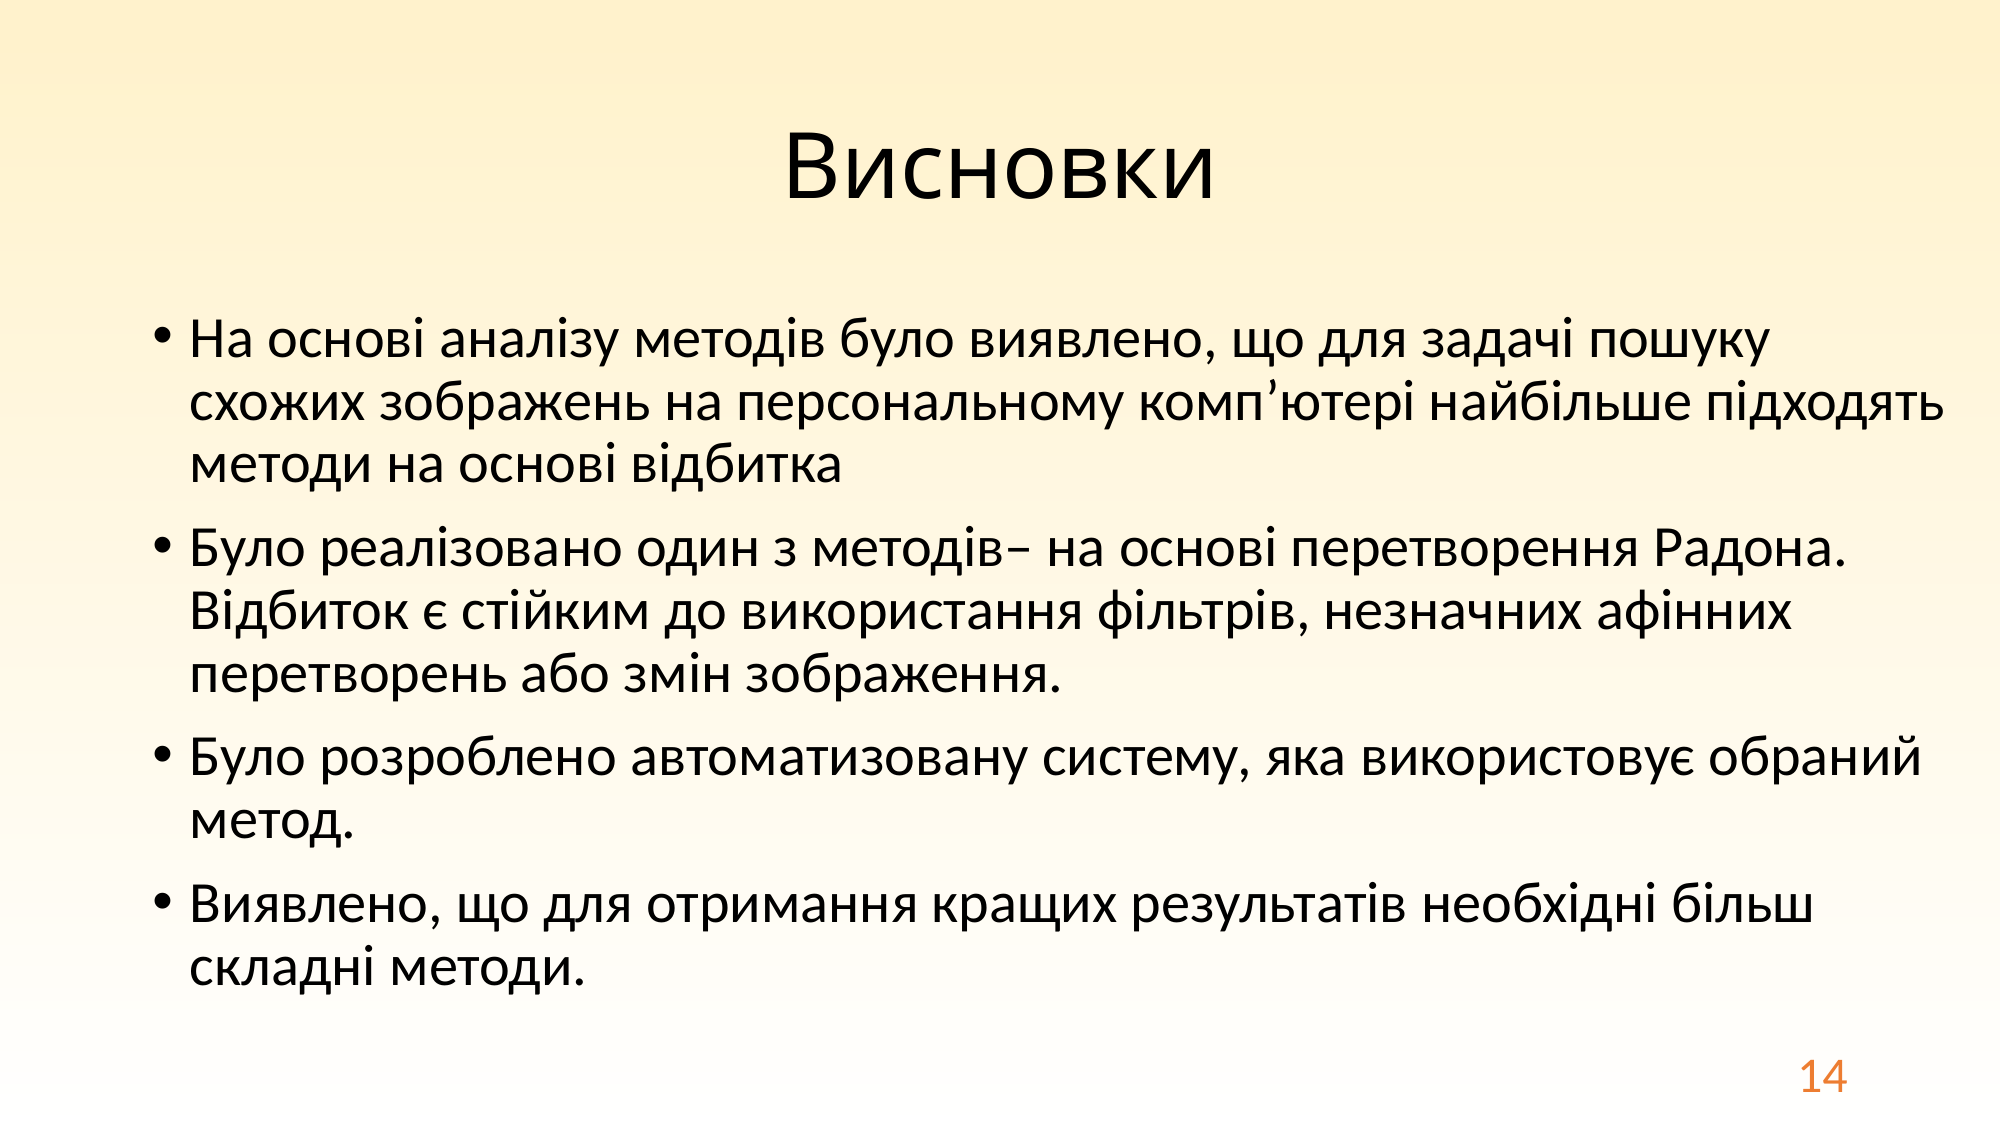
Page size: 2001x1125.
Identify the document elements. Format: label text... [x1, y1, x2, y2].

list На основі аналізу методів було виявлено, що для задачі пошуку схожих зображень на персональному комп’ютері найбільше підходять методи на основі відбитка Було реалізовано один з методів– на основі перетворення Радона. Відбиток є стійким до використання фільтрів, незначних афінних перетворень або змін зображення. Було розроблено автоматизовану систему, яка використовує обраний метод. Виявлено, що для отримання кращих результатів необхідні більш складні методи. [137, 299, 1967, 1103]
title Висновки [137, 59, 1863, 278]
slide_number 14 [1412, 1042, 1863, 1103]
